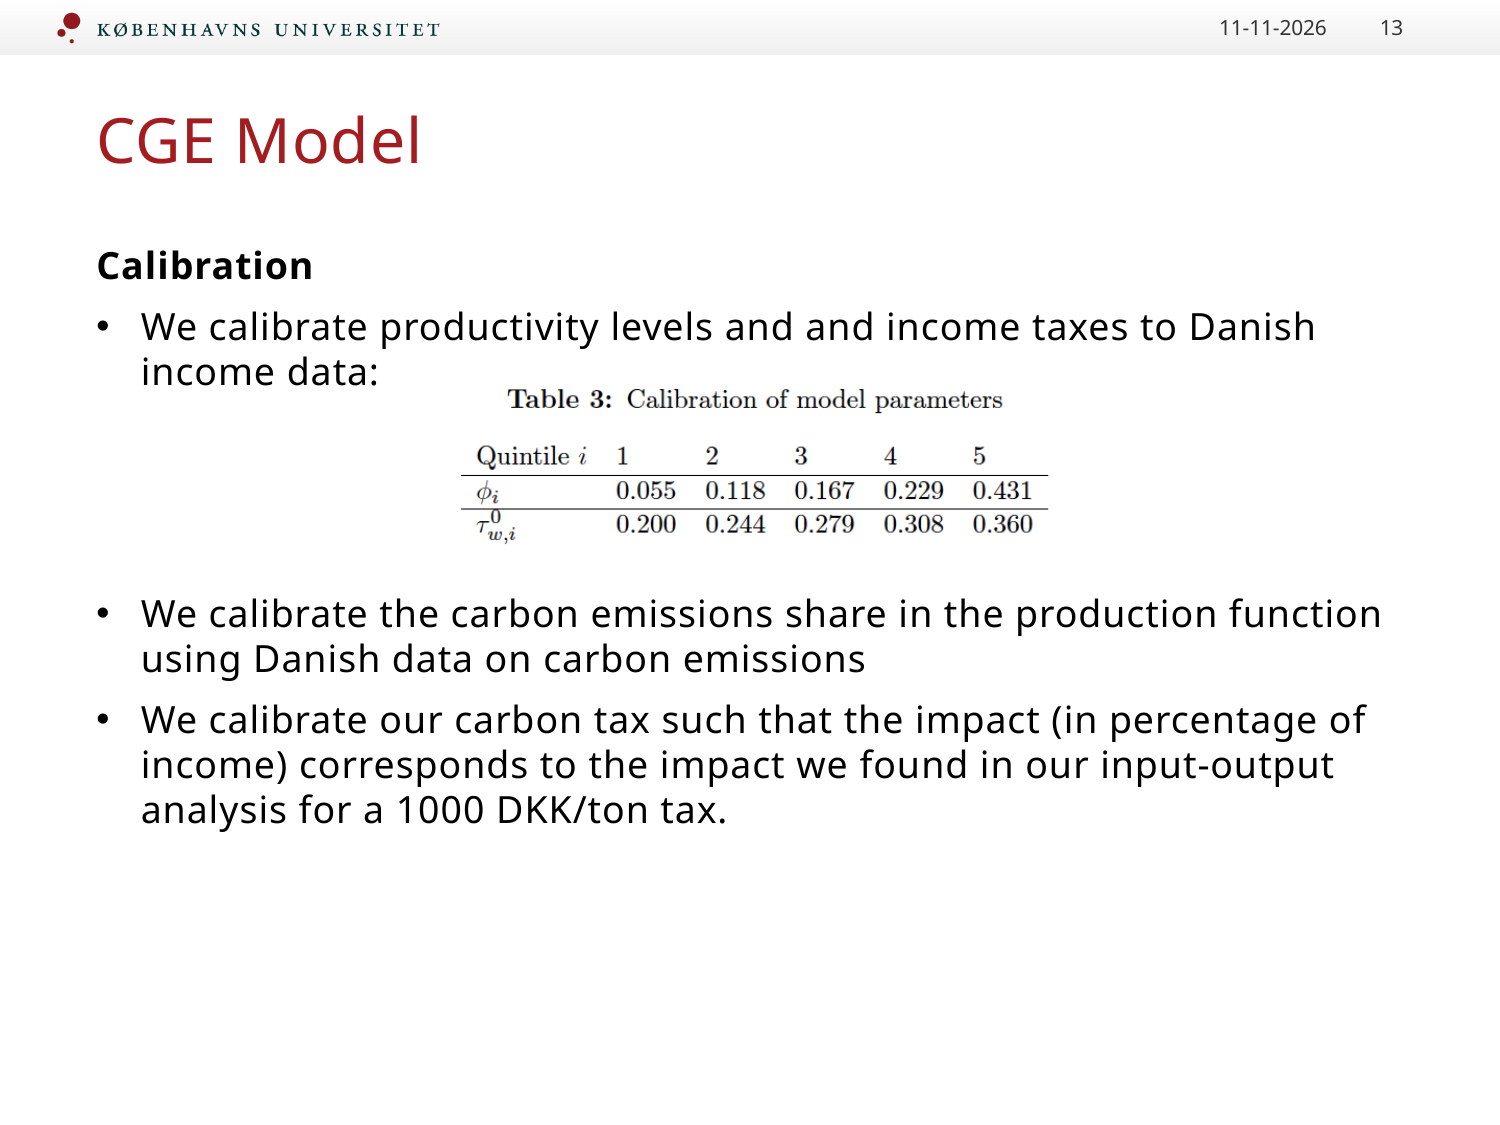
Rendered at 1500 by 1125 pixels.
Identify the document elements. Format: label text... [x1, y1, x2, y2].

list Calibration We calibrate productivity levels and and income taxes to Danish income data: We calibrate the carbon emissions share in the production function using Danish data on carbon emissions We calibrate our carbon tax such that the impact (in percentage of income) corresponds to the impact we found in our input-output analysis for a 1000 DKK/ton tax. [96, 242, 1404, 1111]
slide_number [1193, 14, 1327, 43]
title CGE Model [96, 101, 1404, 242]
picture [409, 366, 1091, 563]
picture [91, 15, 476, 42]
slide_number 13 [1341, 14, 1404, 43]
